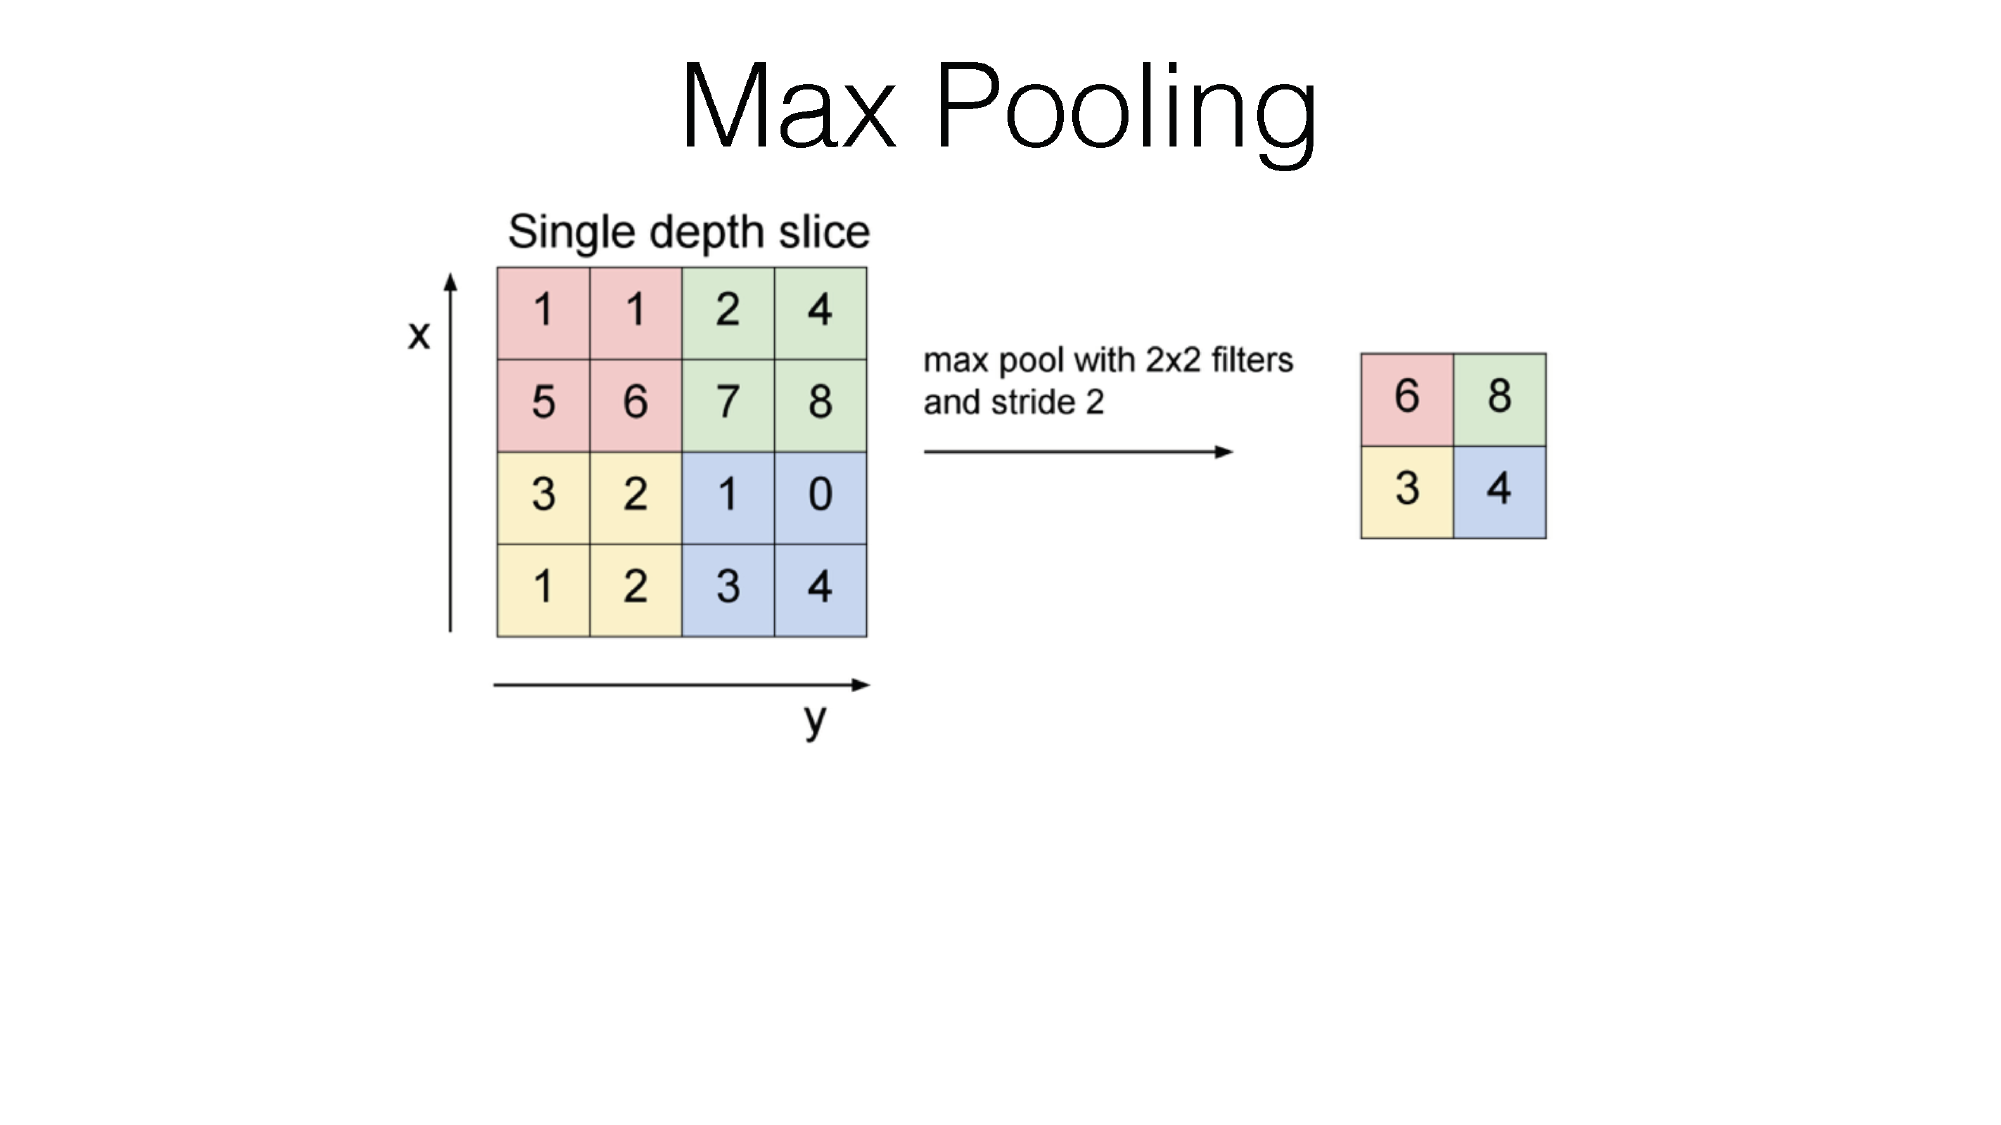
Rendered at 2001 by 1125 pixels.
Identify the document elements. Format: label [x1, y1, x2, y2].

picture [249, 0, 1751, 759]
